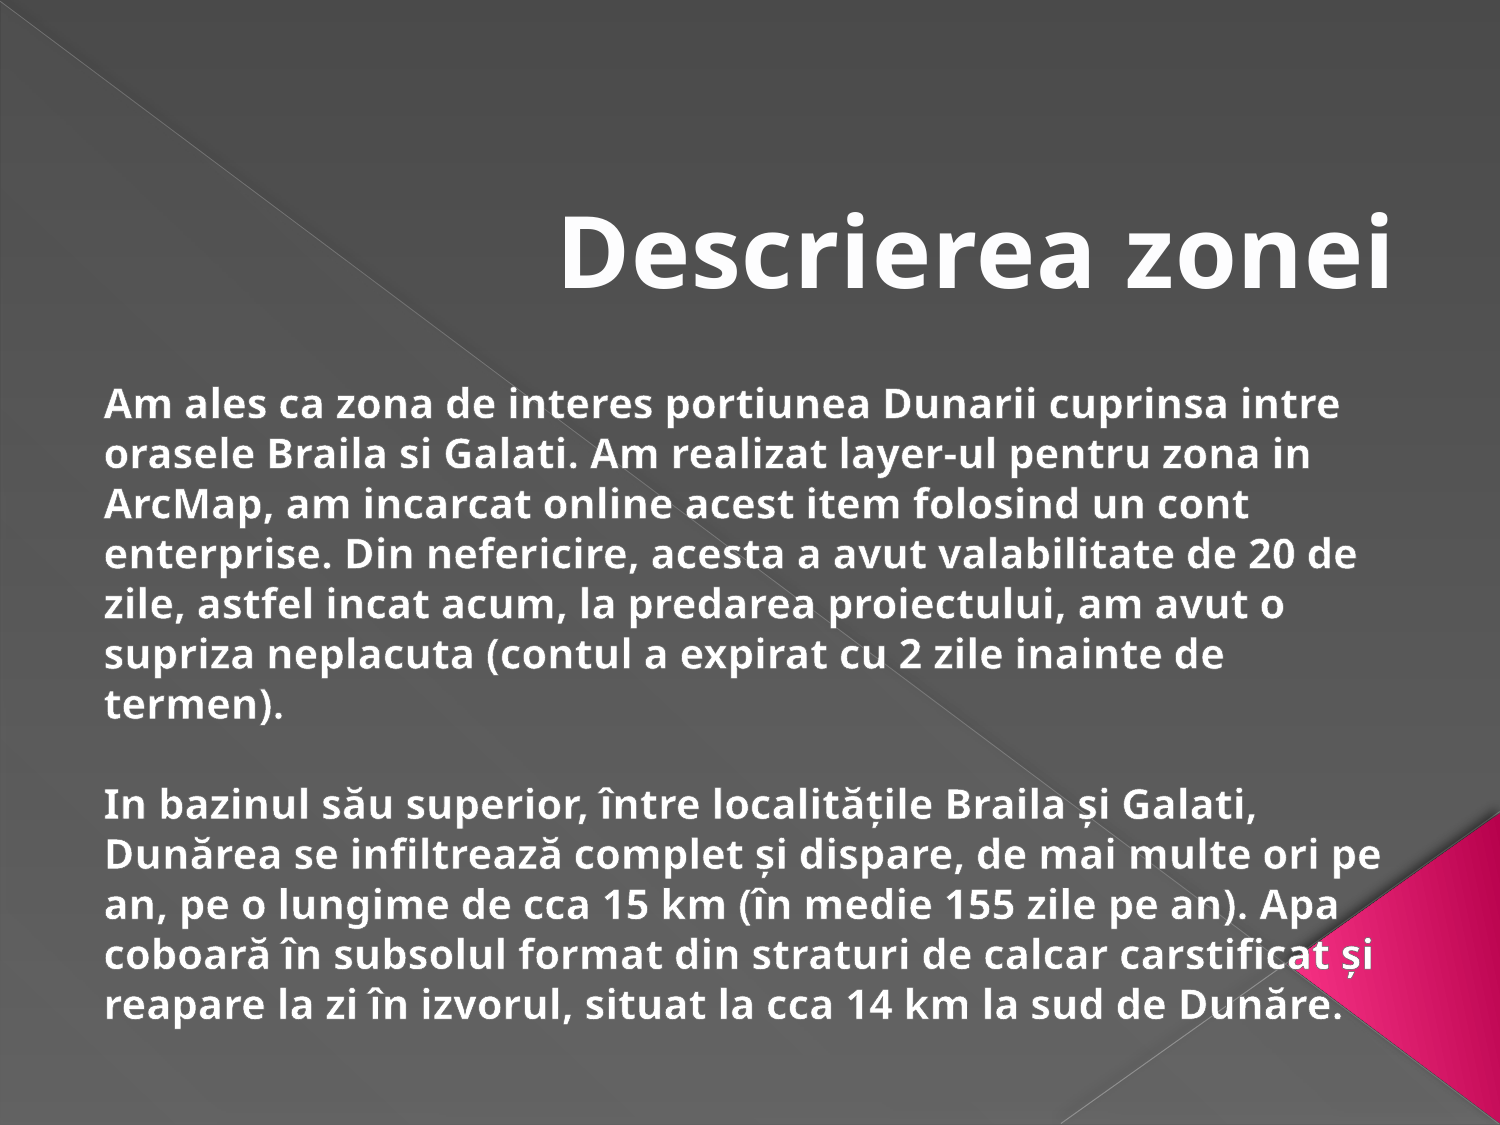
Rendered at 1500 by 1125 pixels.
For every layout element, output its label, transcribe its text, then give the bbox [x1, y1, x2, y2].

subtitle Am ales ca zona de interes portiunea Dunarii cuprinsa intre orasele Braila si Galati. Am realizat layer-ul pentru zona in ArcMap, am incarcat online acest item folosind un cont enterprise. Din nefericire, acesta a avut valabilitate de 20 de zile, astfel incat acum, la predarea proiectului, am avut o supriza neplacuta (contul a expirat cu 2 zile inainte de termen). In bazinul său superior, între localitățile Braila și Galati, Dunărea se infiltrează complet și dispare, de mai multe ori pe an, pe o lungime de cca 15 km (în medie 155 zile pe an). Apa coboară în subsolul format din straturi de calcar carstificat și reapare la zi în izvorul, situat la cca 14 km la sud de Dunăre. [88, 369, 1412, 1050]
title Descrierea zonei [88, 75, 1412, 317]
